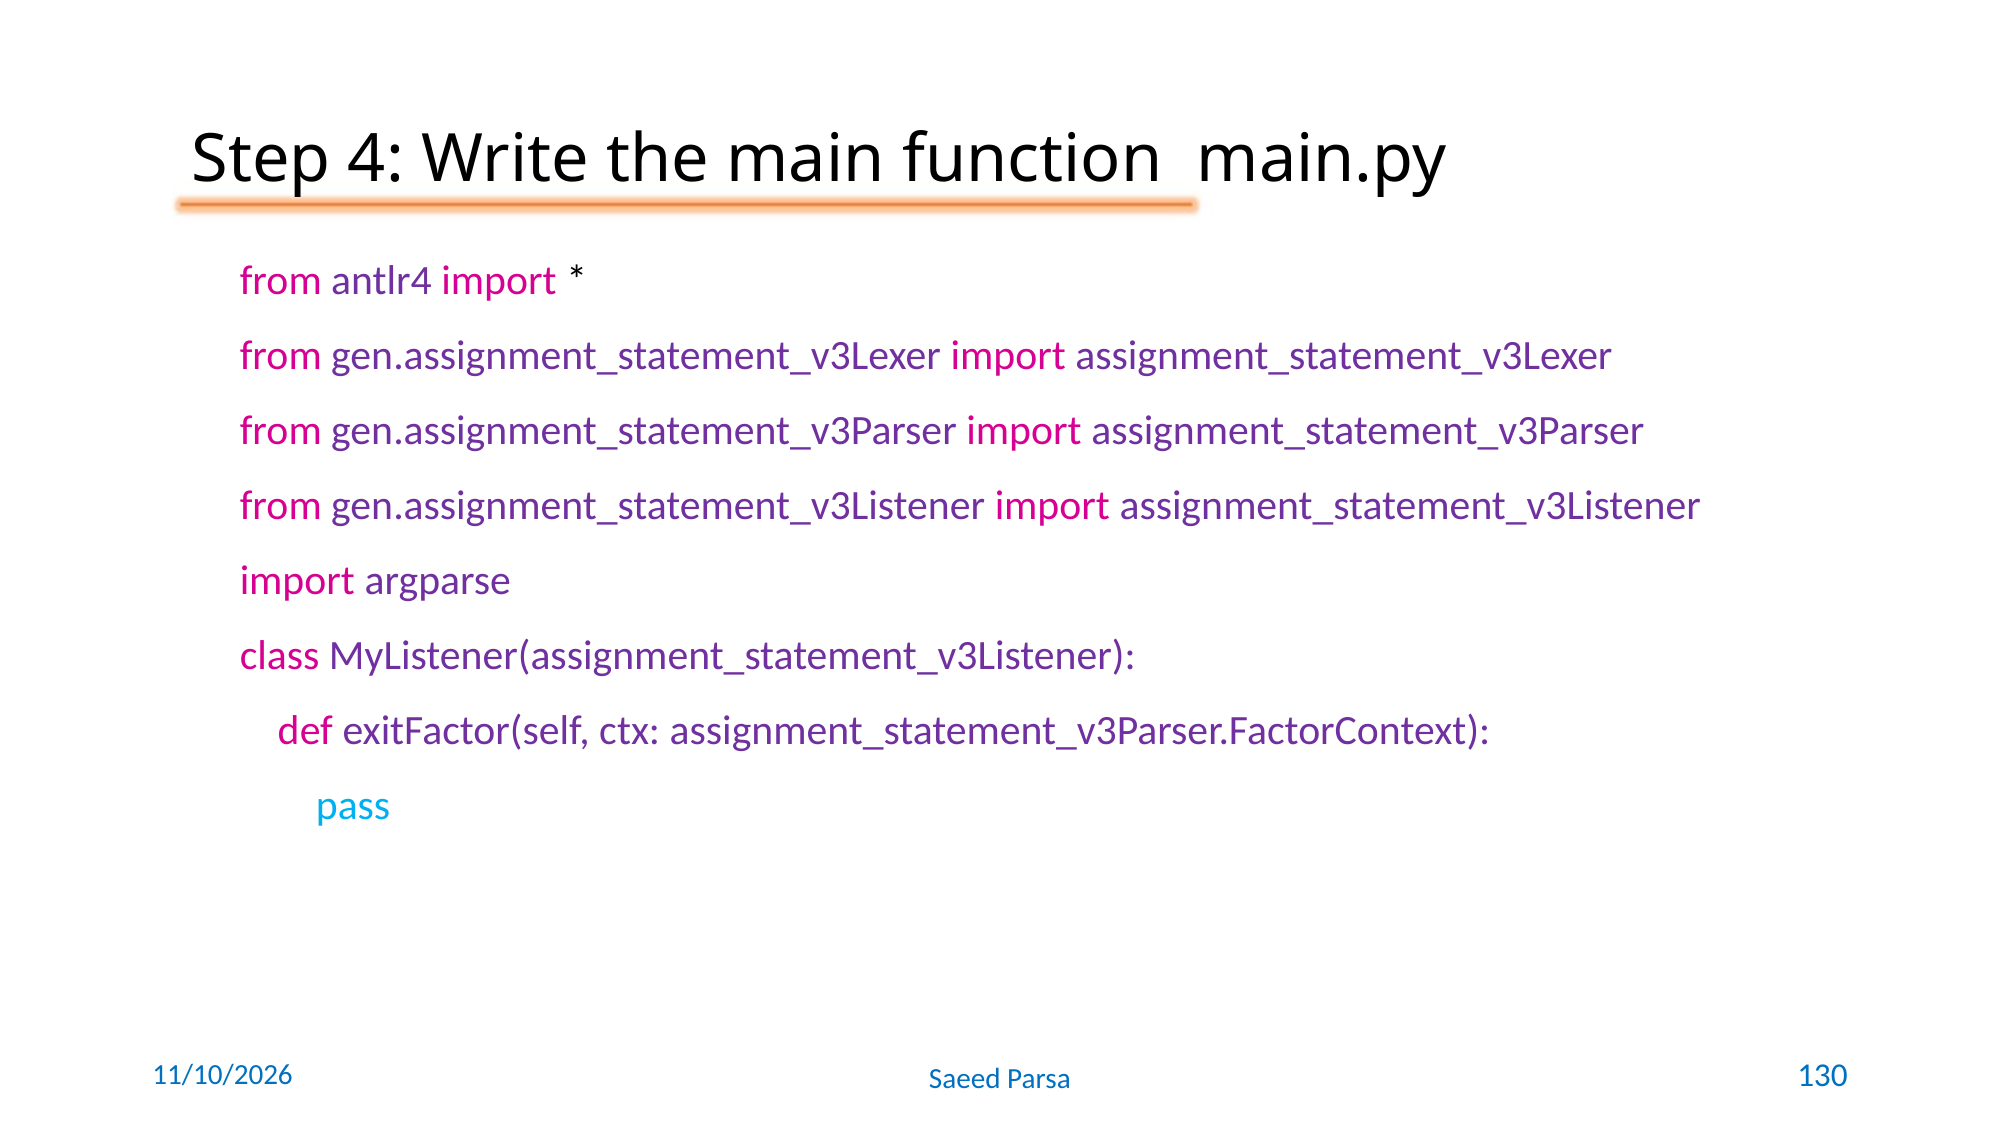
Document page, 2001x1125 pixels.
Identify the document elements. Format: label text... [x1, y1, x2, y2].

footer Saeed Parsa [587, 1042, 1413, 1111]
picture [152, 181, 1213, 238]
text_box Step 4: Write the main function main.py [176, 116, 1550, 208]
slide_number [137, 1042, 587, 1103]
text_box from antlr4 import * from gen.assignment_statement_v3Lexer import assignment_statement_v3Lexer from gen.assignment_statement_v3Parser import assignment_statement_v3Parser from gen.assignment_statement_v3Listener import assignment_statement_v3Listener import argparse class MyListener(assignment_statement_v3Listener): def exitFactor(self, ctx: assignment_statement_v3Parser.FactorContext): pass [225, 245, 1911, 836]
slide_number 130 [1412, 1042, 1863, 1103]
